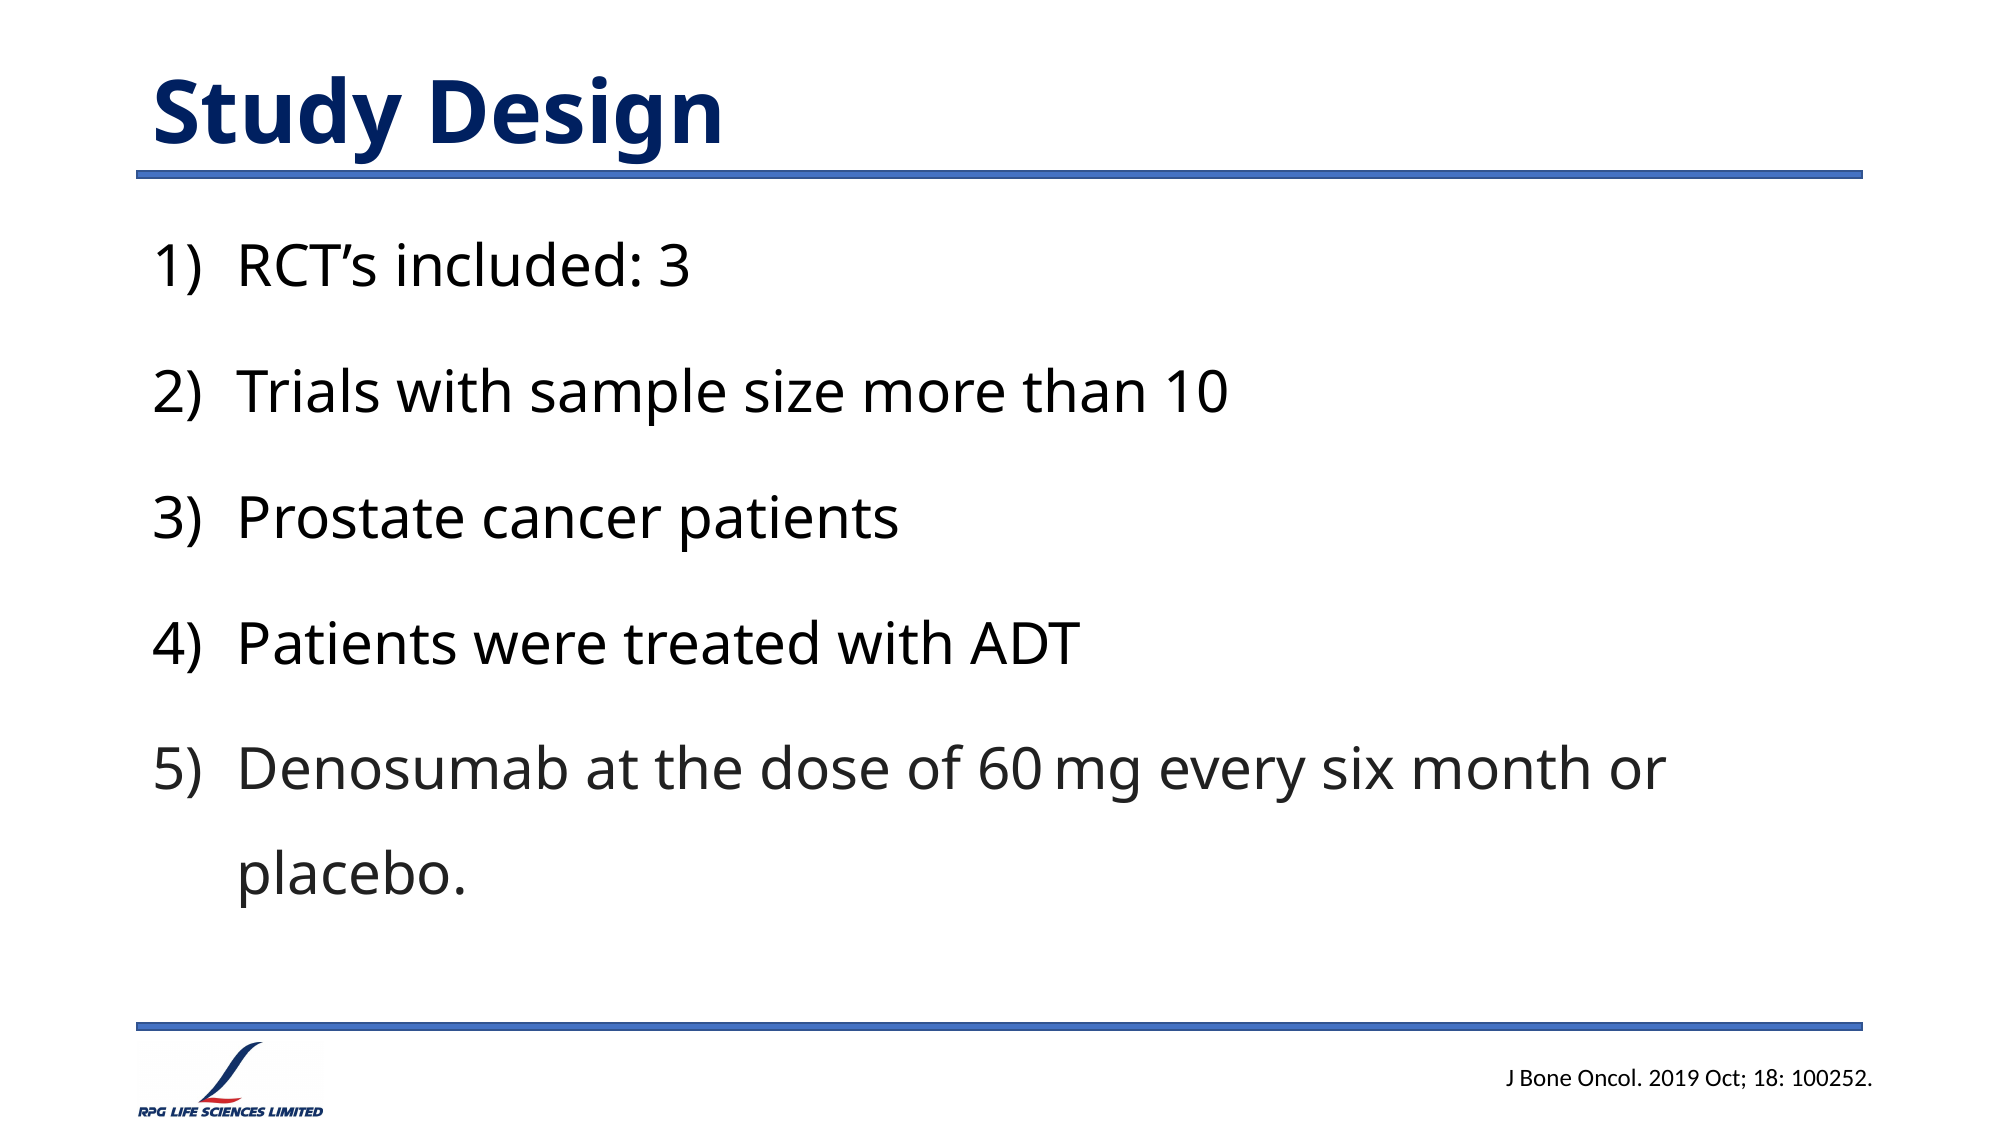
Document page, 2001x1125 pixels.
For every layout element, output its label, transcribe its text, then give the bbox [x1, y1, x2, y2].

picture [137, 1041, 324, 1118]
list RCT’s included: 3 Trials with sample size more than 10 Prostate cancer patients Patients were treated with ADT Denosumab at the dose of 60 mg every six month or placebo. [137, 186, 1863, 1007]
title Study Design [137, 59, 1863, 171]
text_box J Bone Oncol. 2019 Oct; 18: 100252. [889, 1053, 1890, 1099]
